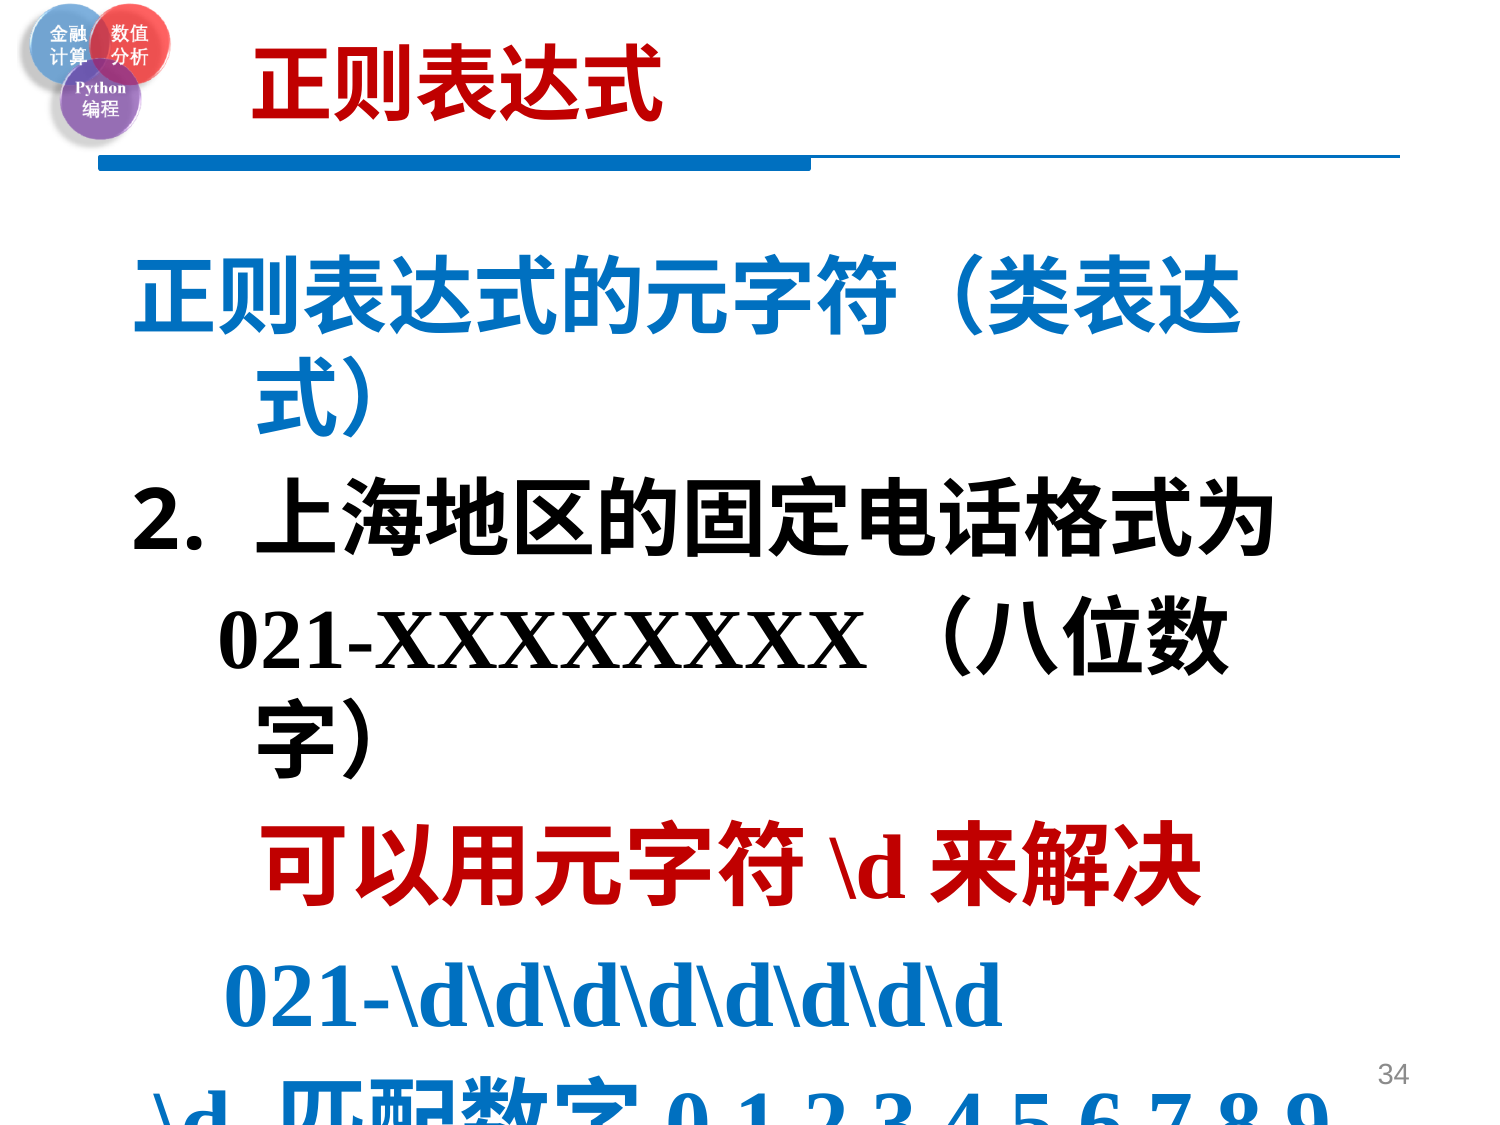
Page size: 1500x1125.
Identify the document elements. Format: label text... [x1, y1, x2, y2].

text_box 正则表达式的元字符（类表达式） 上海地区的固定电话格式为 021-XXXXXXXX（八位数字） 可以用元字符\d来解决 021-\d\d\d\d\d\d\d\d \d 匹配数字0,1,2,3,4,5,6,7,8,9 [117, 234, 1407, 1043]
picture [17, 0, 172, 154]
text_box 正则表达式 [234, 23, 1418, 139]
slide_number 34 [1074, 1042, 1425, 1103]
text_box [100, 156, 1400, 169]
